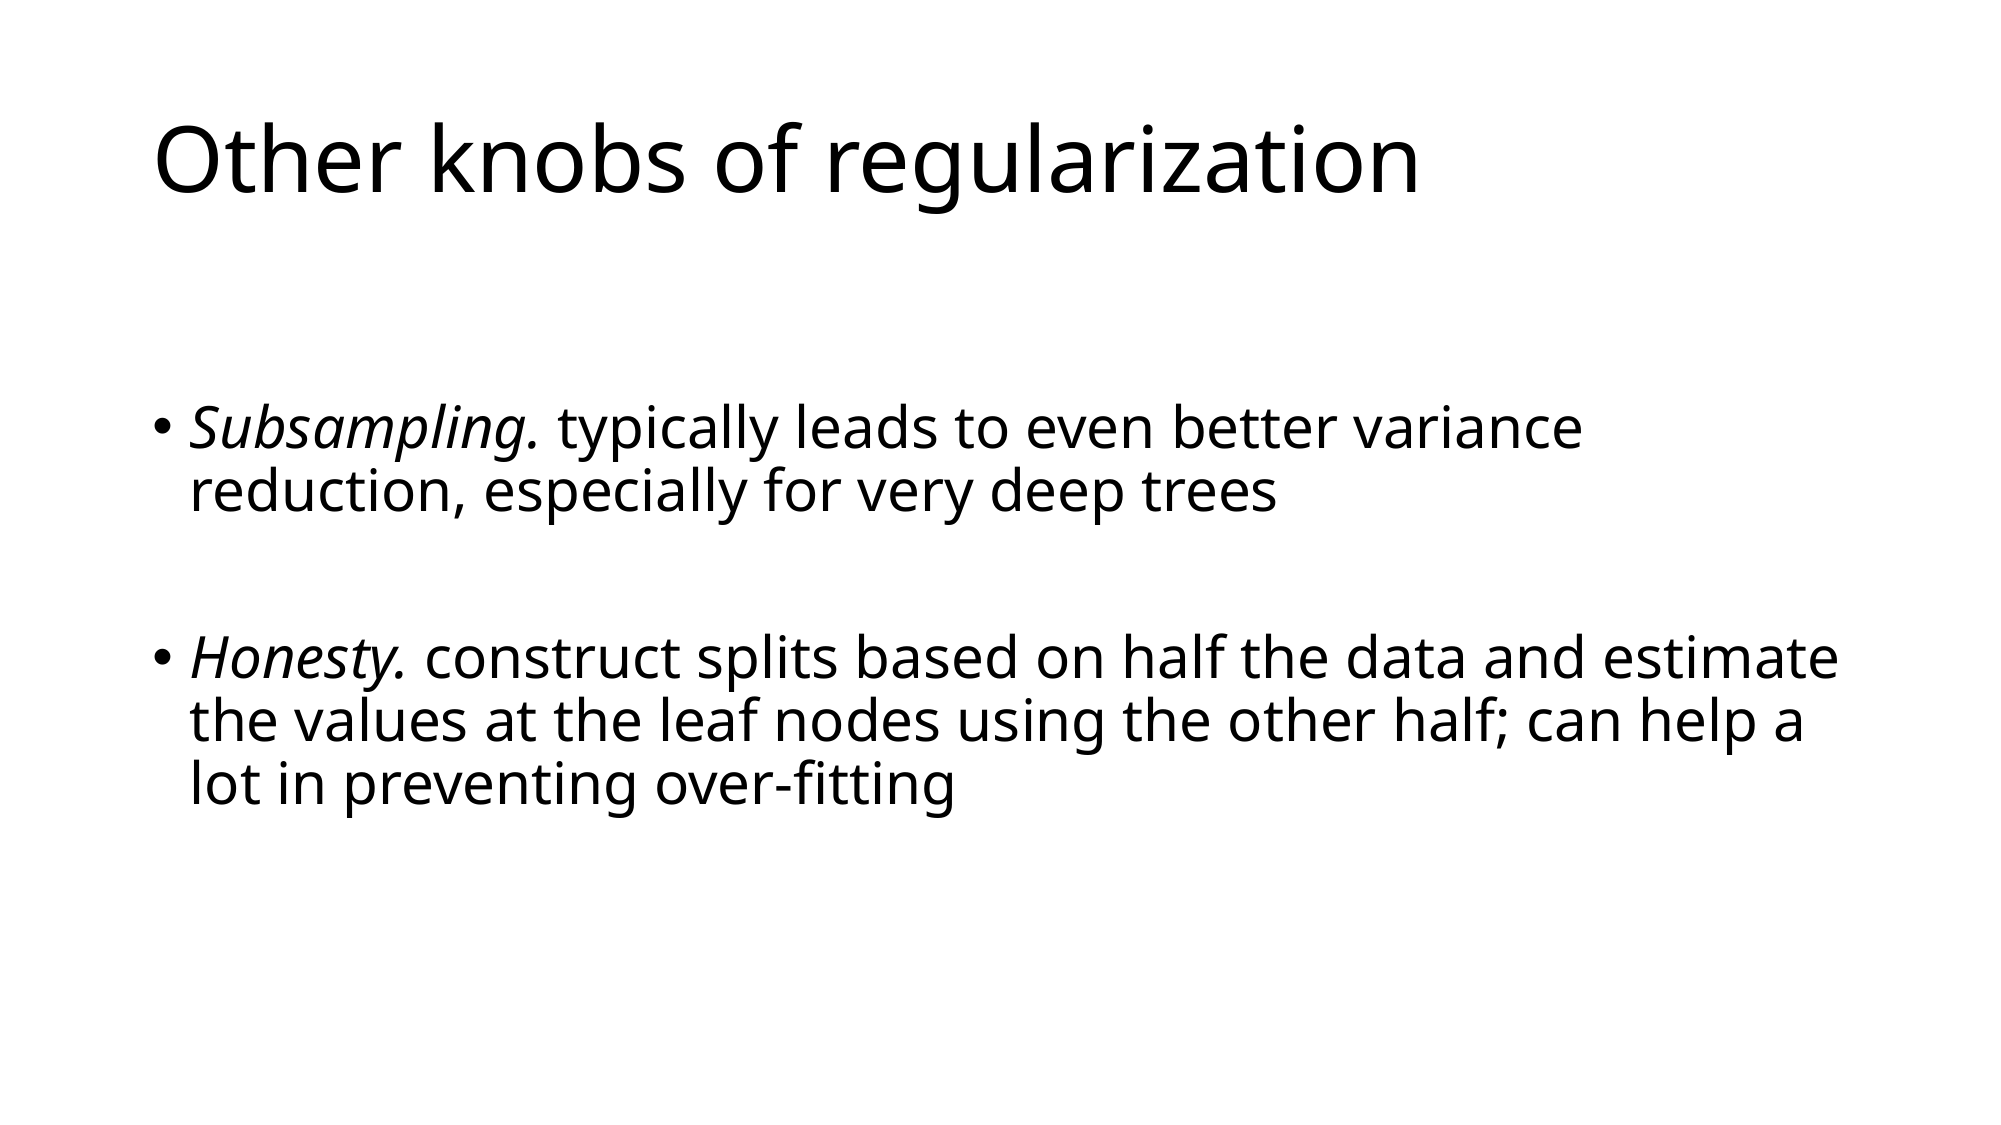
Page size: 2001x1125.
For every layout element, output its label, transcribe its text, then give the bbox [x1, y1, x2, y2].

list Subsampling. typically leads to even better variance reduction, especially for very deep trees Honesty. construct splits based on half the data and estimate the values at the leaf nodes using the other half; can help a lot in preventing over-fitting [137, 299, 1863, 1014]
title Other knobs of regularization [137, 53, 1863, 272]
